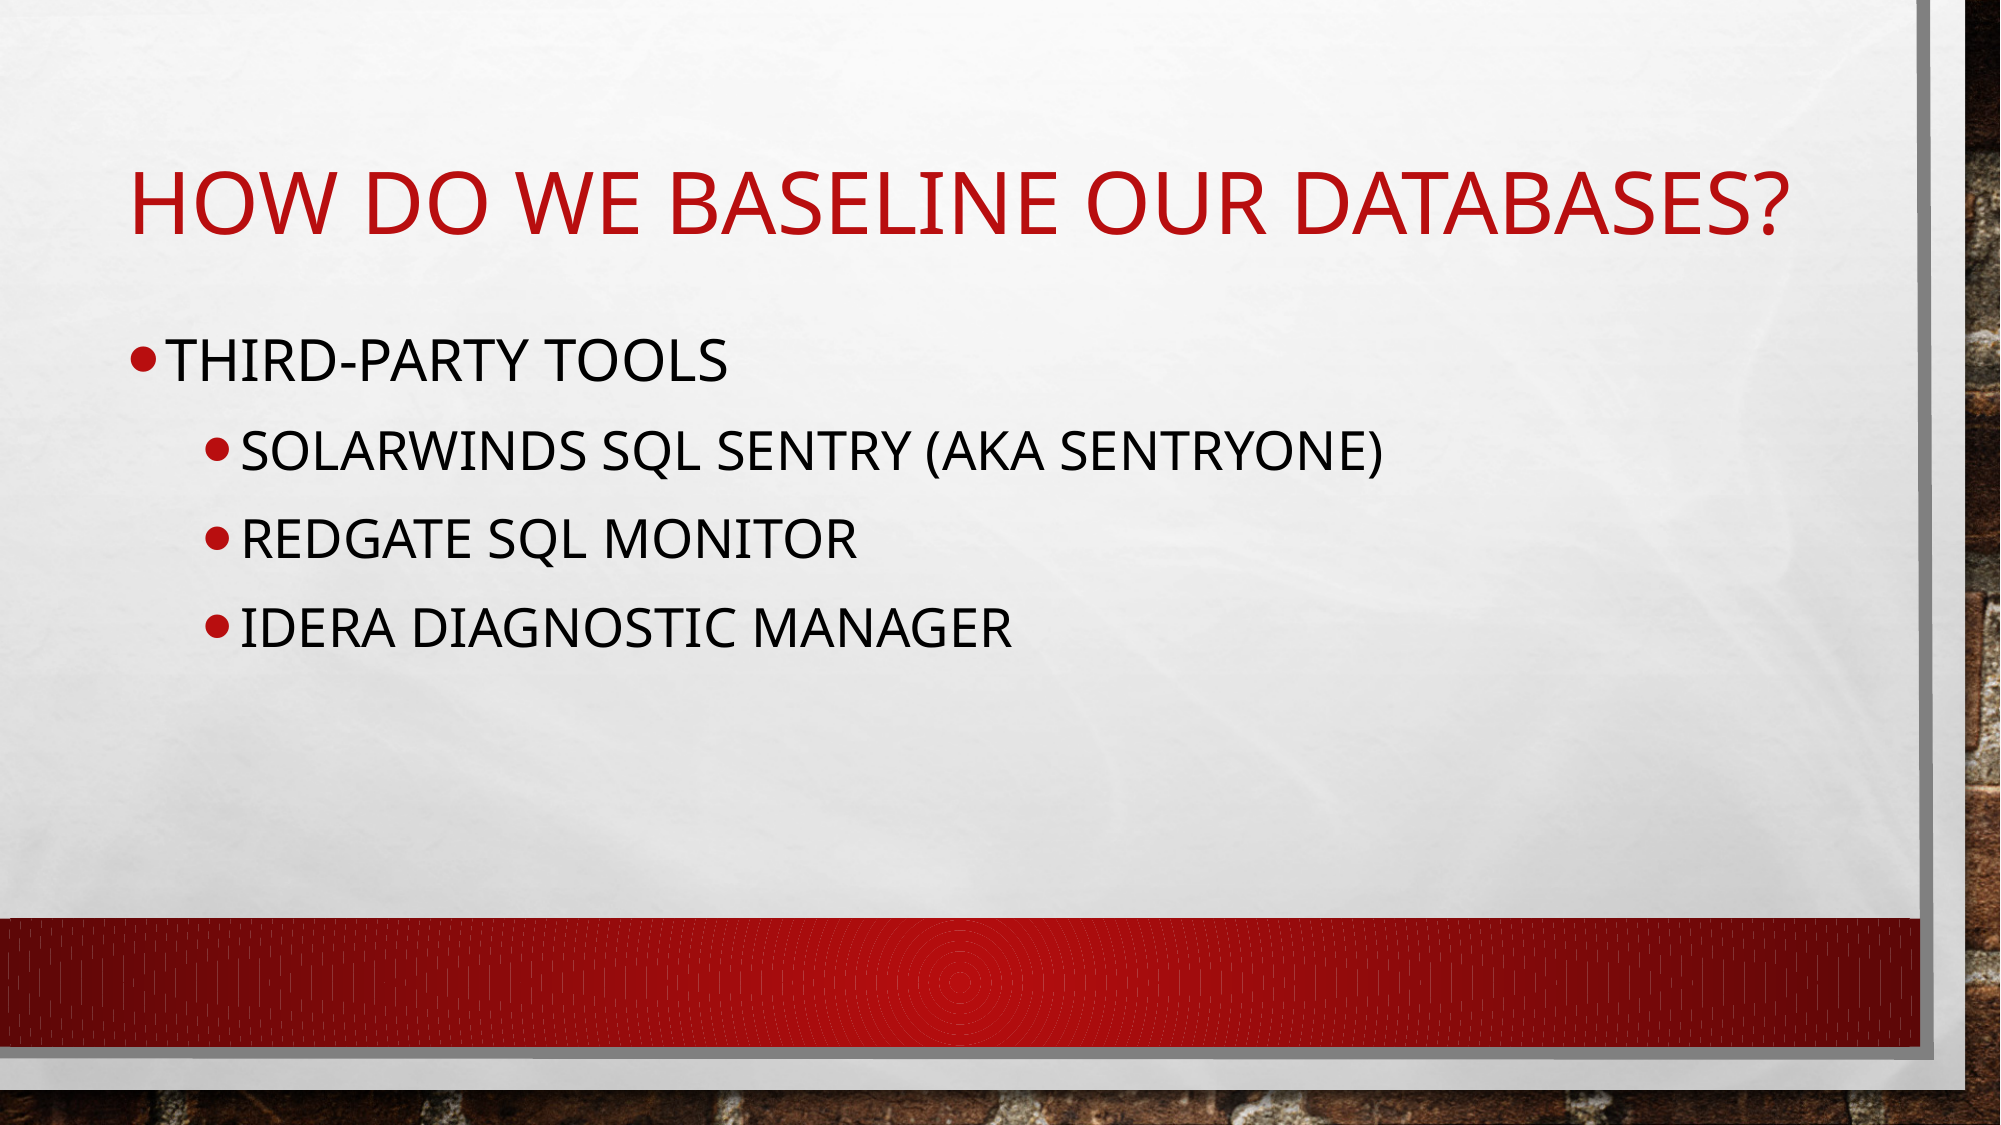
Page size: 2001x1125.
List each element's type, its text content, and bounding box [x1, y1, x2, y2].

picture [0, 0, 2000, 1125]
list Third-party tools Solarwinds sql sentry (aka sentryone) Redgate sql monitor Idera diagnostic manager [112, 301, 1818, 882]
title How do we baseline our databases? [112, 112, 1818, 301]
